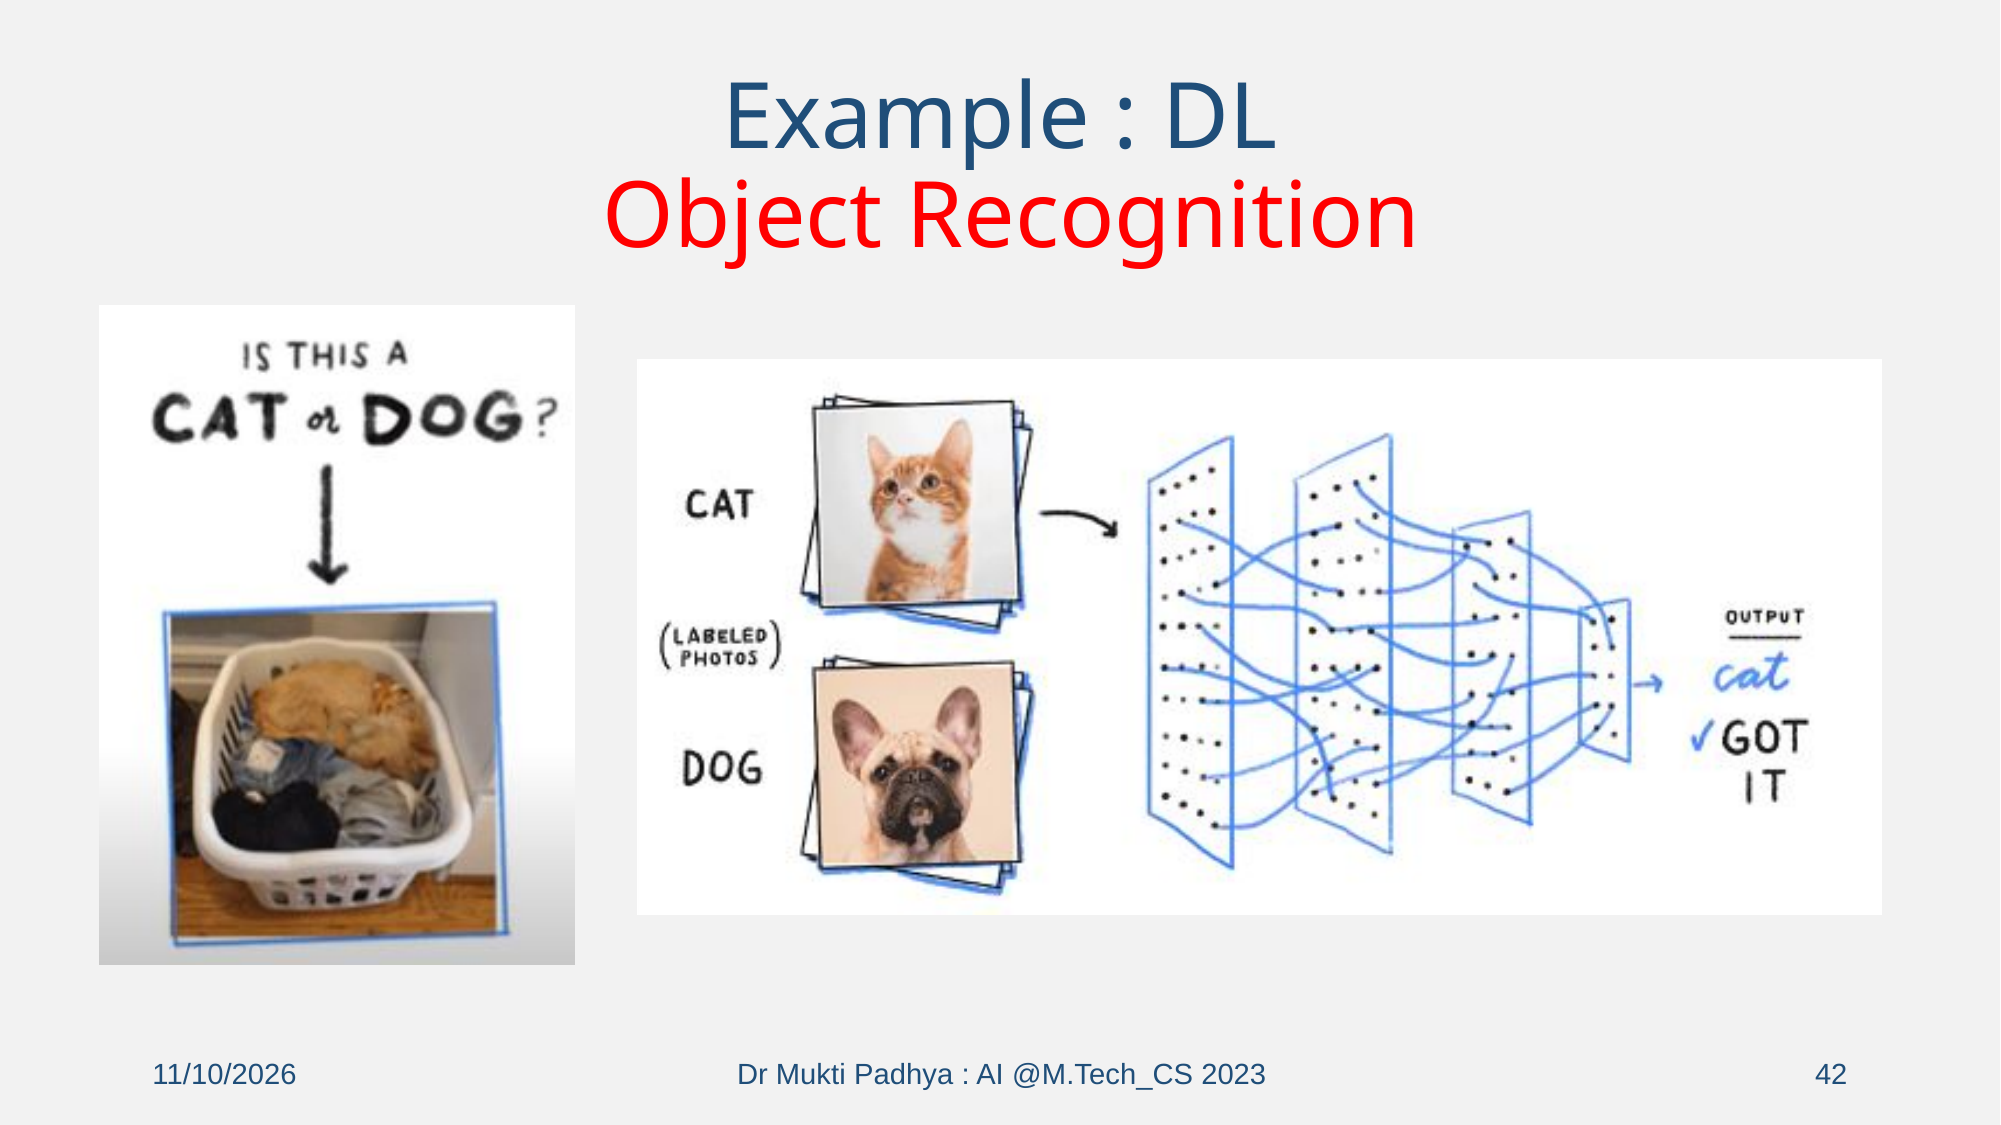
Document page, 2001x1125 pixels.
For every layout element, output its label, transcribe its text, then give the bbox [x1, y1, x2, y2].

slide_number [137, 1042, 588, 1103]
picture [637, 359, 1882, 915]
picture [99, 305, 575, 965]
footer Dr Mukti Padhya : AI @M.Tech_CS 2023 [662, 1042, 1342, 1103]
slide_number 42 [1412, 1042, 1863, 1103]
title Example : DL Object Recognition [137, 59, 1863, 278]
